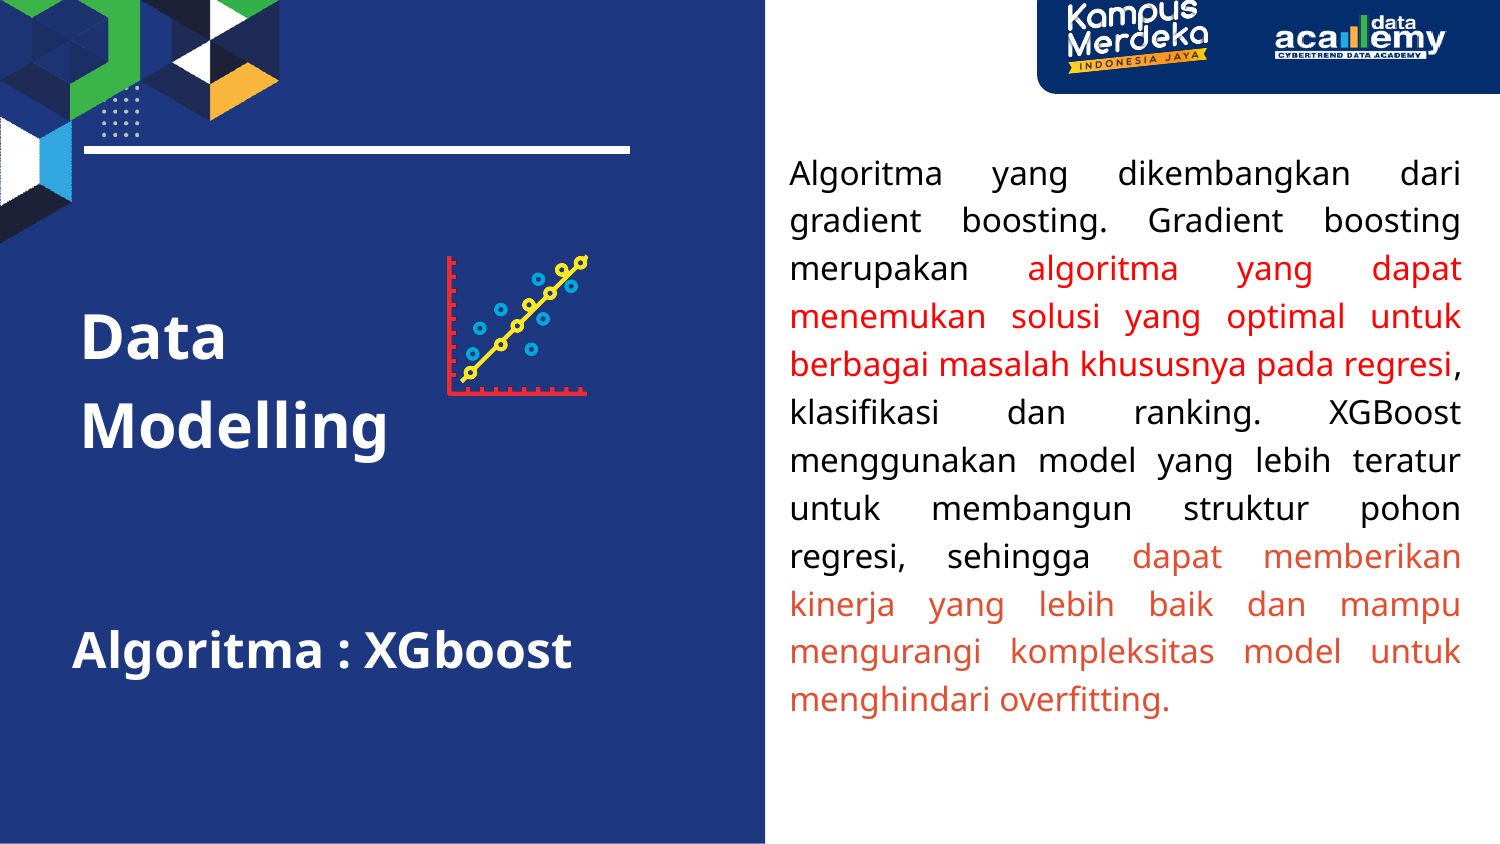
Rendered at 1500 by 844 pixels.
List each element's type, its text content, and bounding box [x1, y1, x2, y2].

text_box [0, 0, 766, 844]
text_box [447, 254, 589, 397]
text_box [1036, 0, 1500, 237]
text_box Data Modelling [79, 282, 483, 462]
text_box Algoritma yang dikembangkan dari gradient boosting. Gradient boosting merupakan algoritma yang dapat menemukan solusi yang optimal untuk berbagai masalah khususnya pada regresi, klasifikasi dan ranking. XGBoost menggunakan model yang lebih teratur untuk membangun struktur pohon regresi, sehingga dapat memberikan kinerja yang lebih baik dan mampu mengurangi kompleksitas model untuk menghindari overfitting. [789, 143, 1463, 773]
picture [1274, 15, 1447, 59]
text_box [0, 0, 300, 287]
text_box Algoritma : XGboost [72, 607, 759, 679]
picture [1067, 0, 1208, 75]
